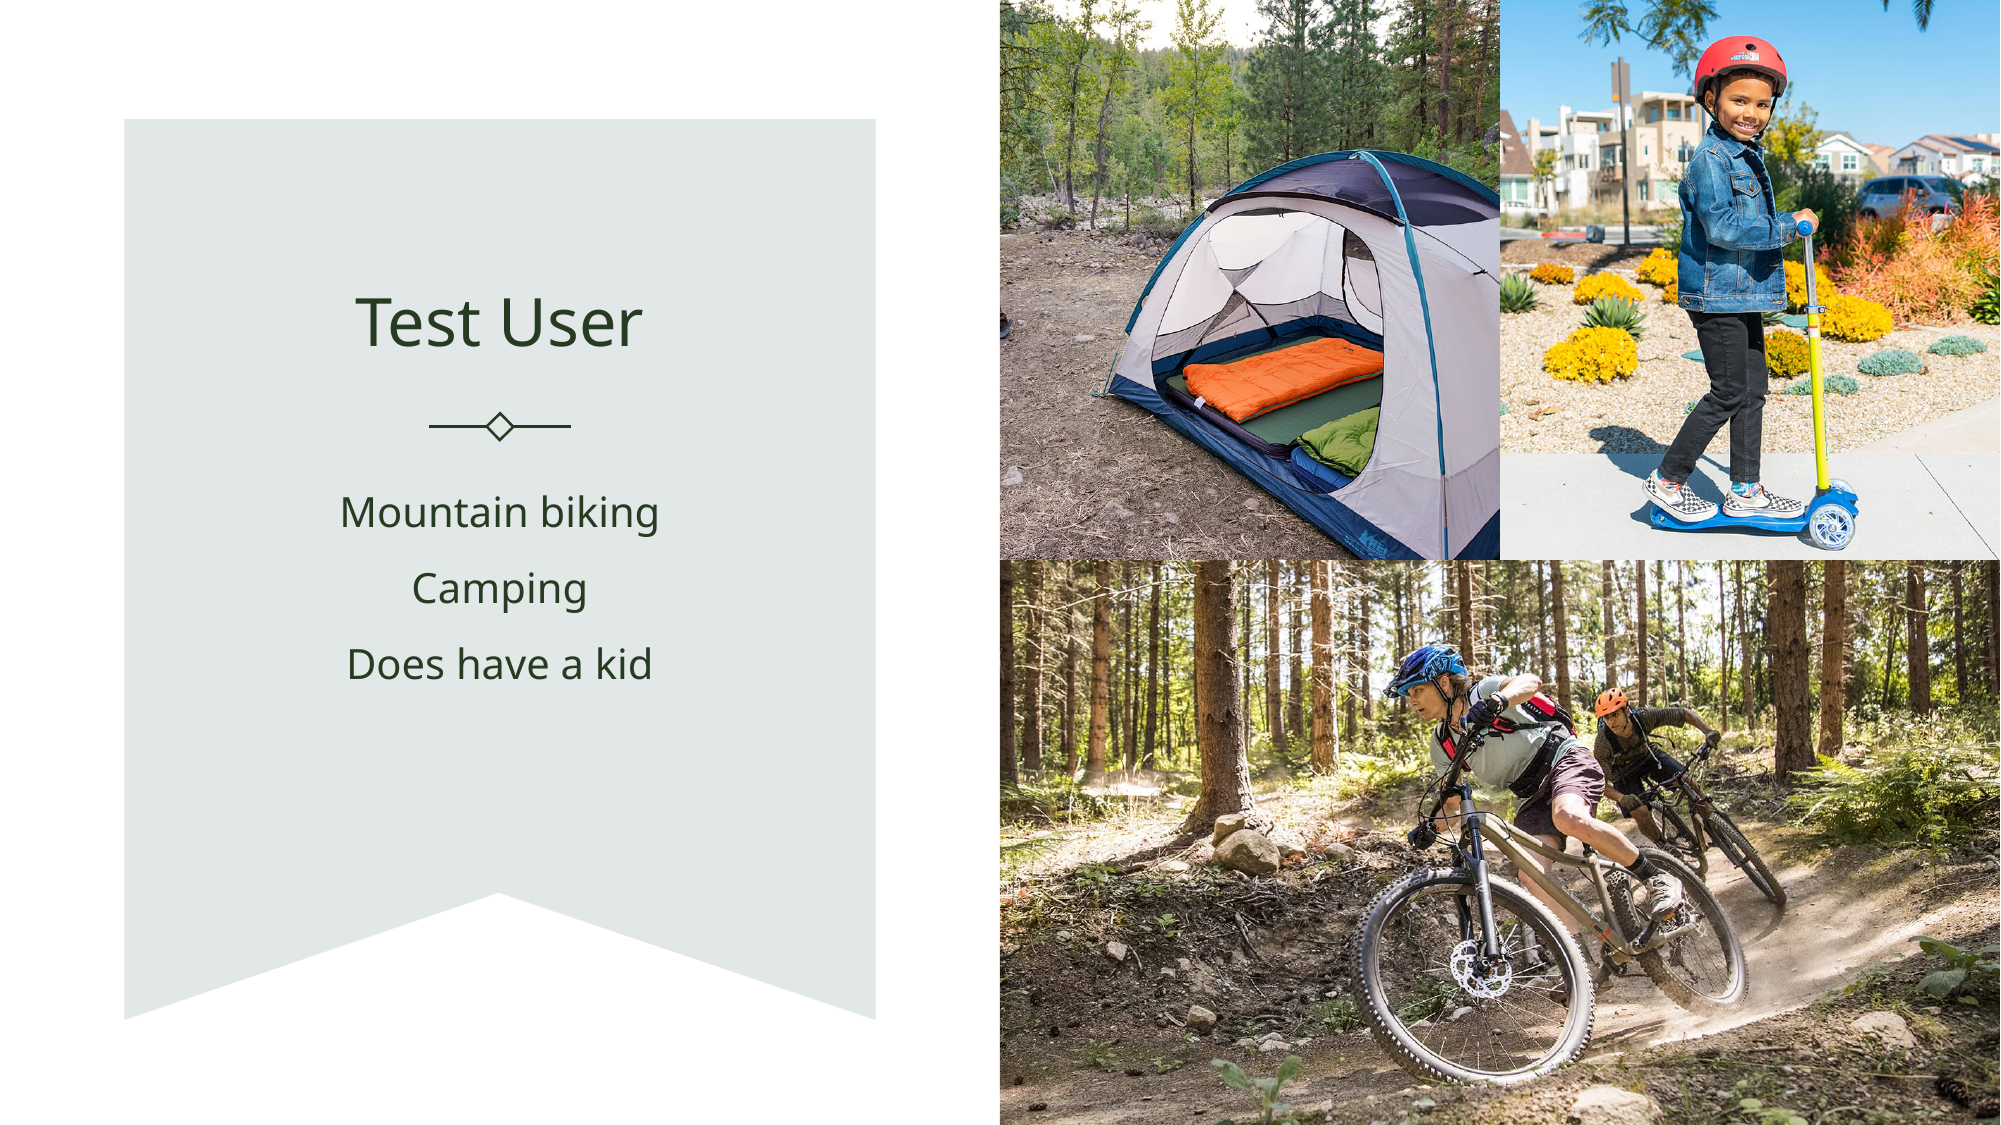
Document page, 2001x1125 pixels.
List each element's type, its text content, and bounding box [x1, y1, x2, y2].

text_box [428, 417, 572, 437]
list Mountain biking Camping Does have a kid [175, 473, 824, 879]
title Test User [172, 164, 828, 368]
picture [999, 0, 2000, 1125]
text_box [0, 0, 999, 1125]
text_box [123, 117, 877, 1022]
